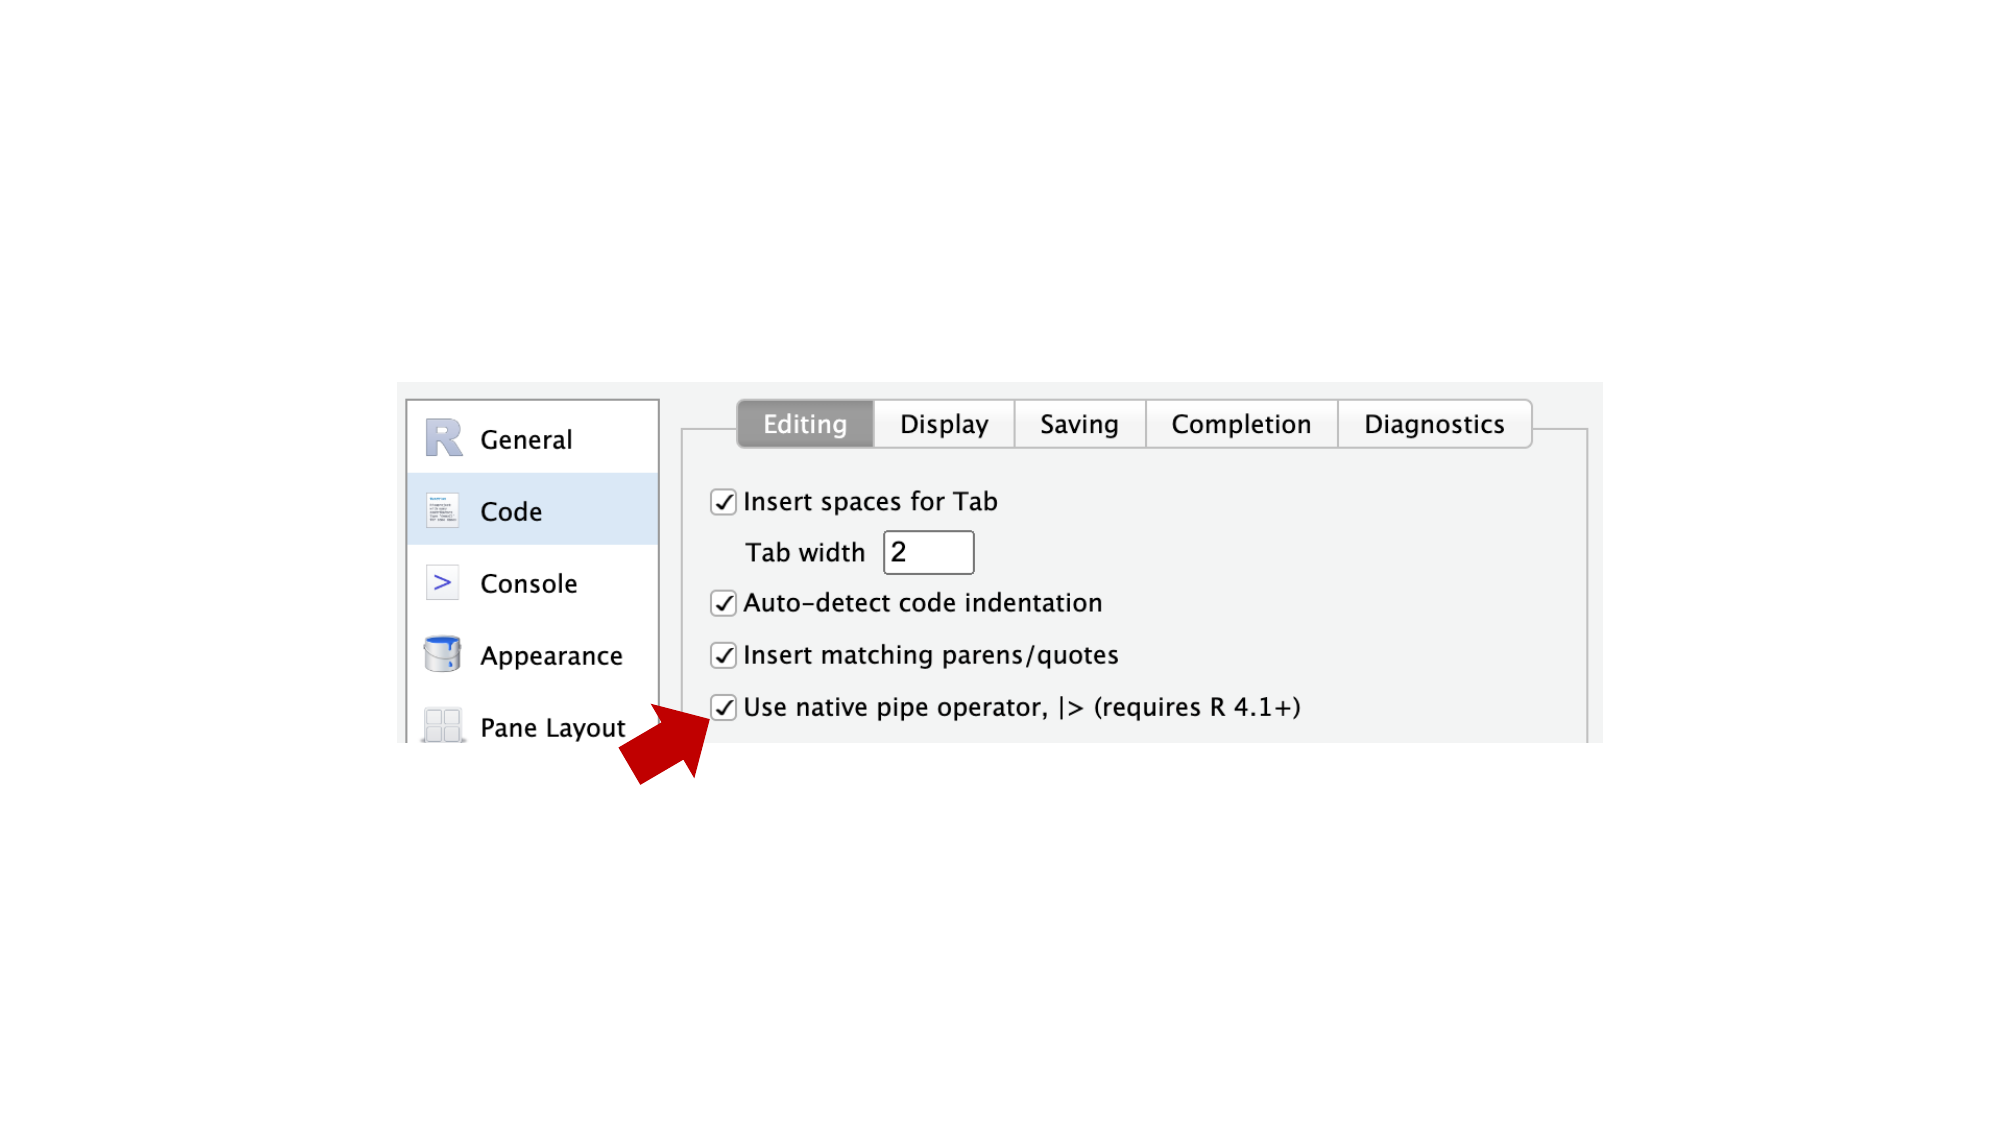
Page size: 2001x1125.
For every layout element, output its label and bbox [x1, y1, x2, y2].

picture [397, 382, 1603, 743]
text_box [617, 743, 705, 787]
